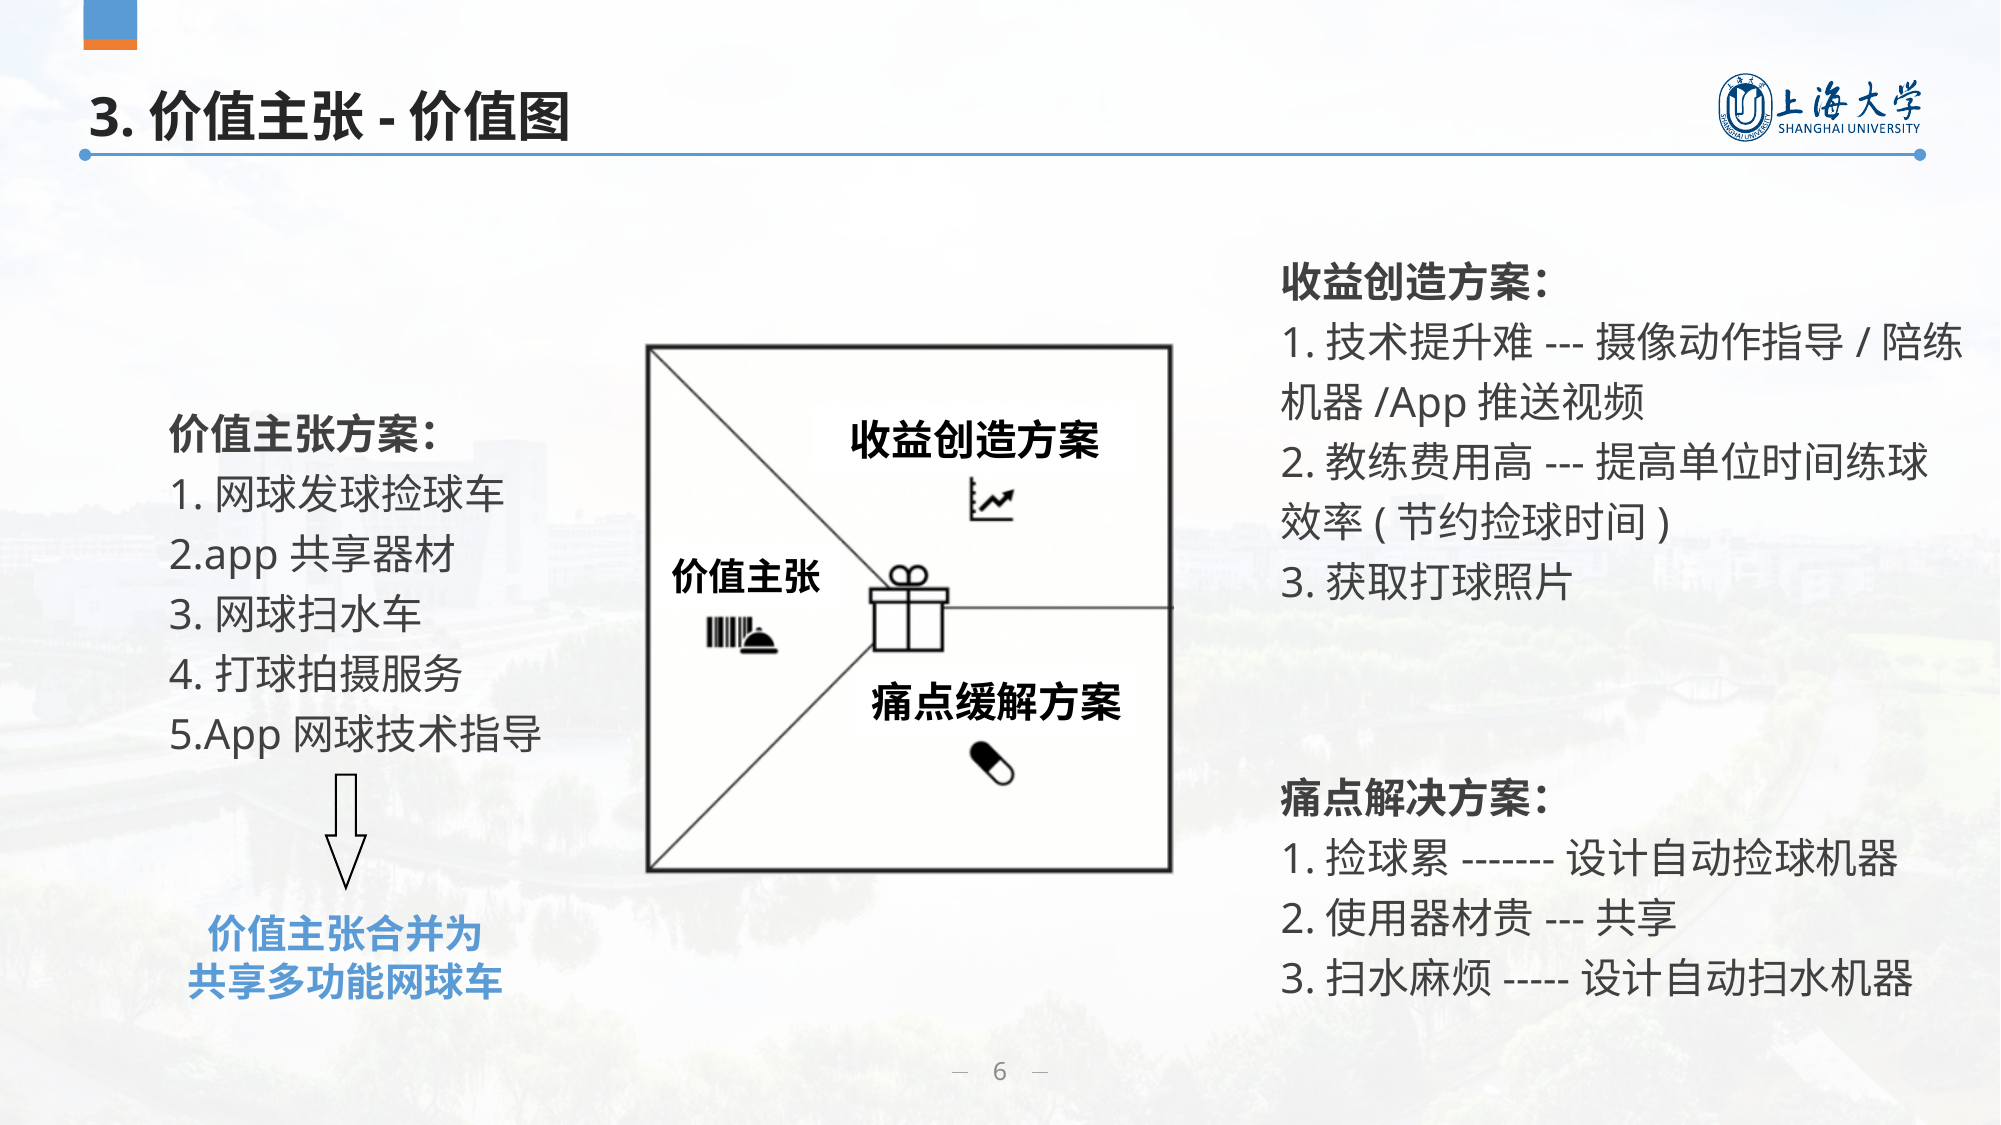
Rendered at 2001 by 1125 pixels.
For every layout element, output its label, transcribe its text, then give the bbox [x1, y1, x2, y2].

text_box 3.价值主张-价值图 [88, 67, 1658, 163]
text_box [644, 343, 1174, 875]
text_box 痛点解决方案： 1.捡球累-------设计自动捡球机器 2.使用器材贵---共享 3.扫水麻烦-----设计自动扫水机器 [1280, 761, 1945, 1125]
text_box [324, 773, 368, 891]
text_box 价值主张方案： 1.网球发球捡球车 2.app共享器材 3.网球扫水车 4.打球拍摄服务 5.App网球技术指导 [168, 398, 563, 762]
text_box 价值主张合并为 共享多功能网球车 [187, 909, 505, 1004]
text_box 收益创造方案： 1.技术提升难---摄像动作指导/陪练机器/App推送视频 2.教练费用高---提高单位时间练球效率(节约捡球时间) 3.获取打球照片 [1280, 245, 1968, 610]
slide_number 6 [967, 1042, 1033, 1103]
